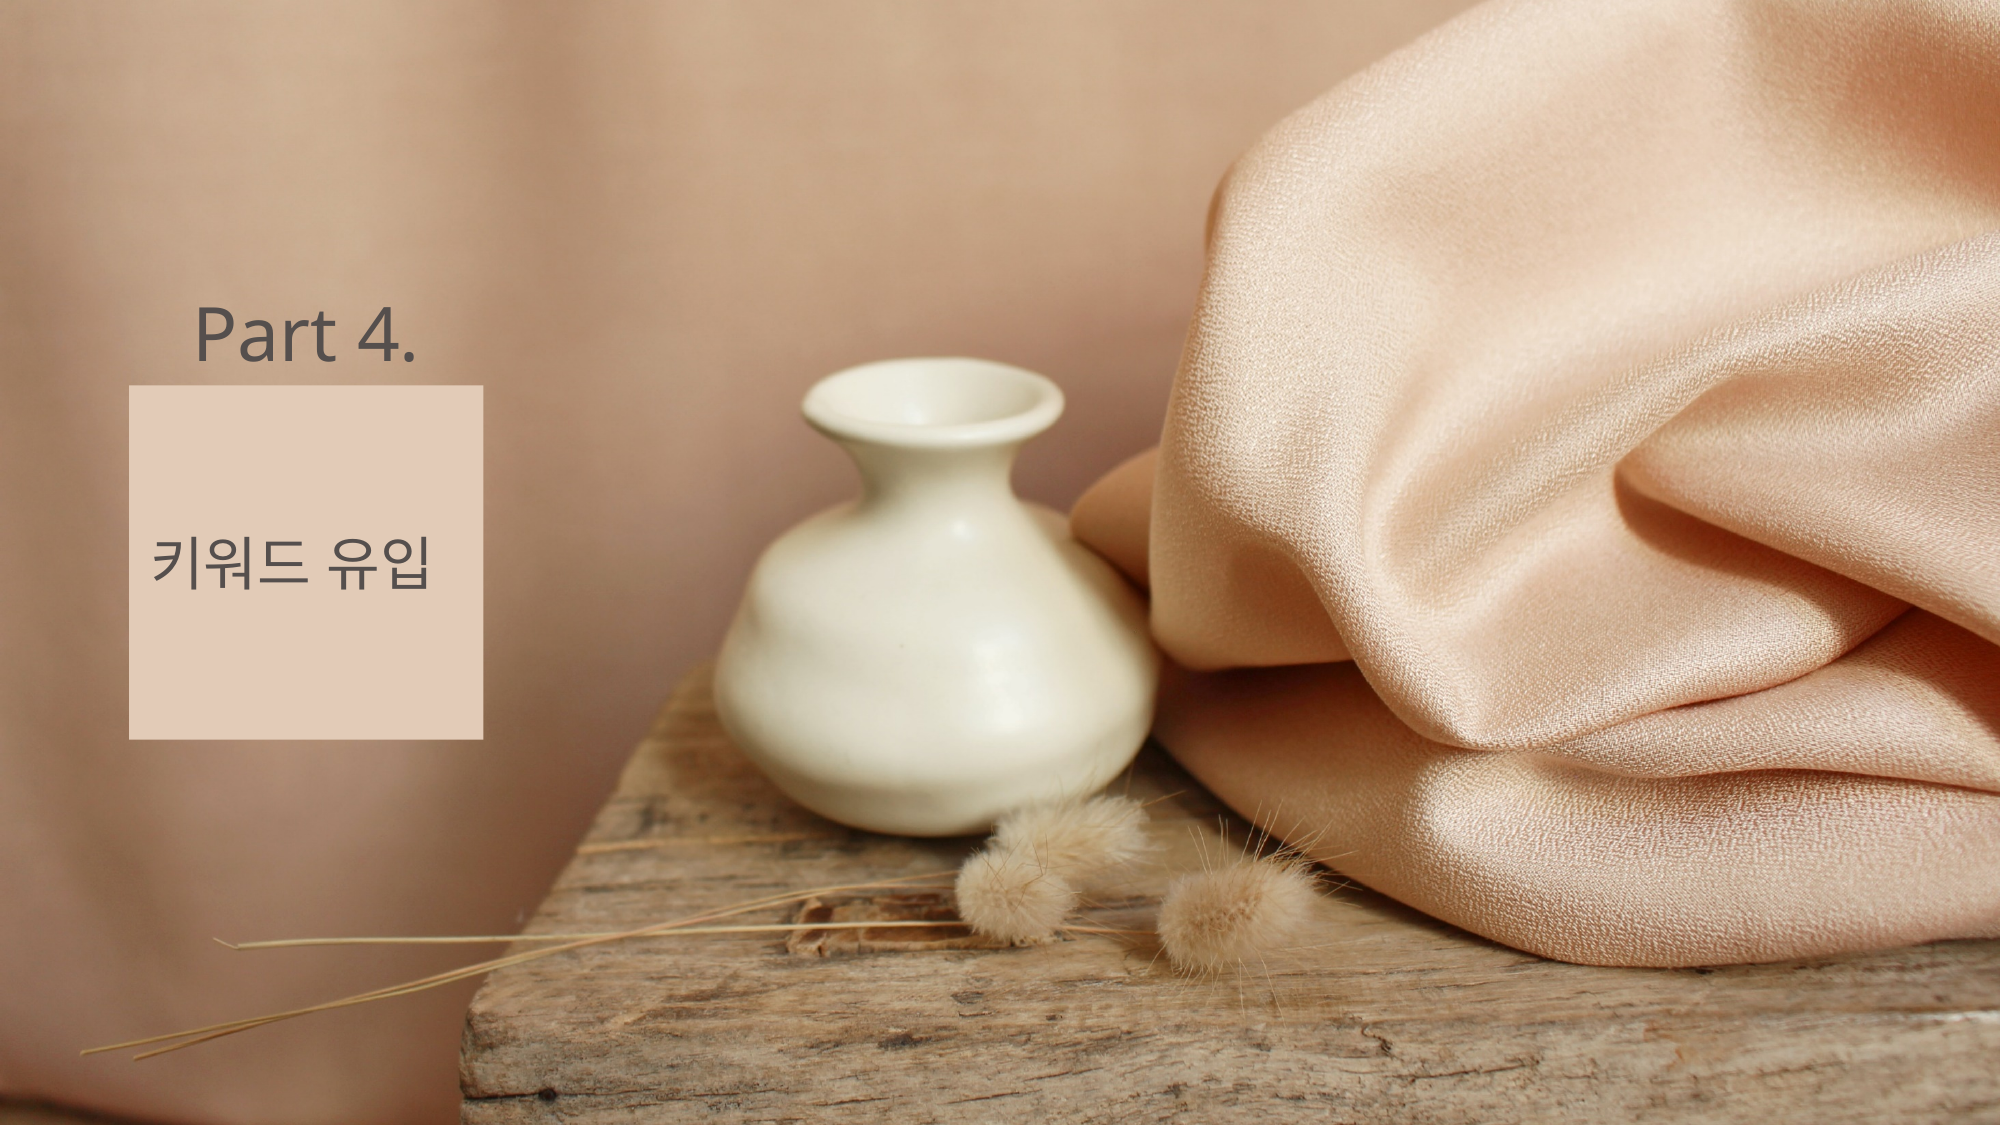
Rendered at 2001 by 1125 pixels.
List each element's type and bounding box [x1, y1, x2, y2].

picture [0, 0, 2000, 1125]
text_box [119, 279, 484, 740]
